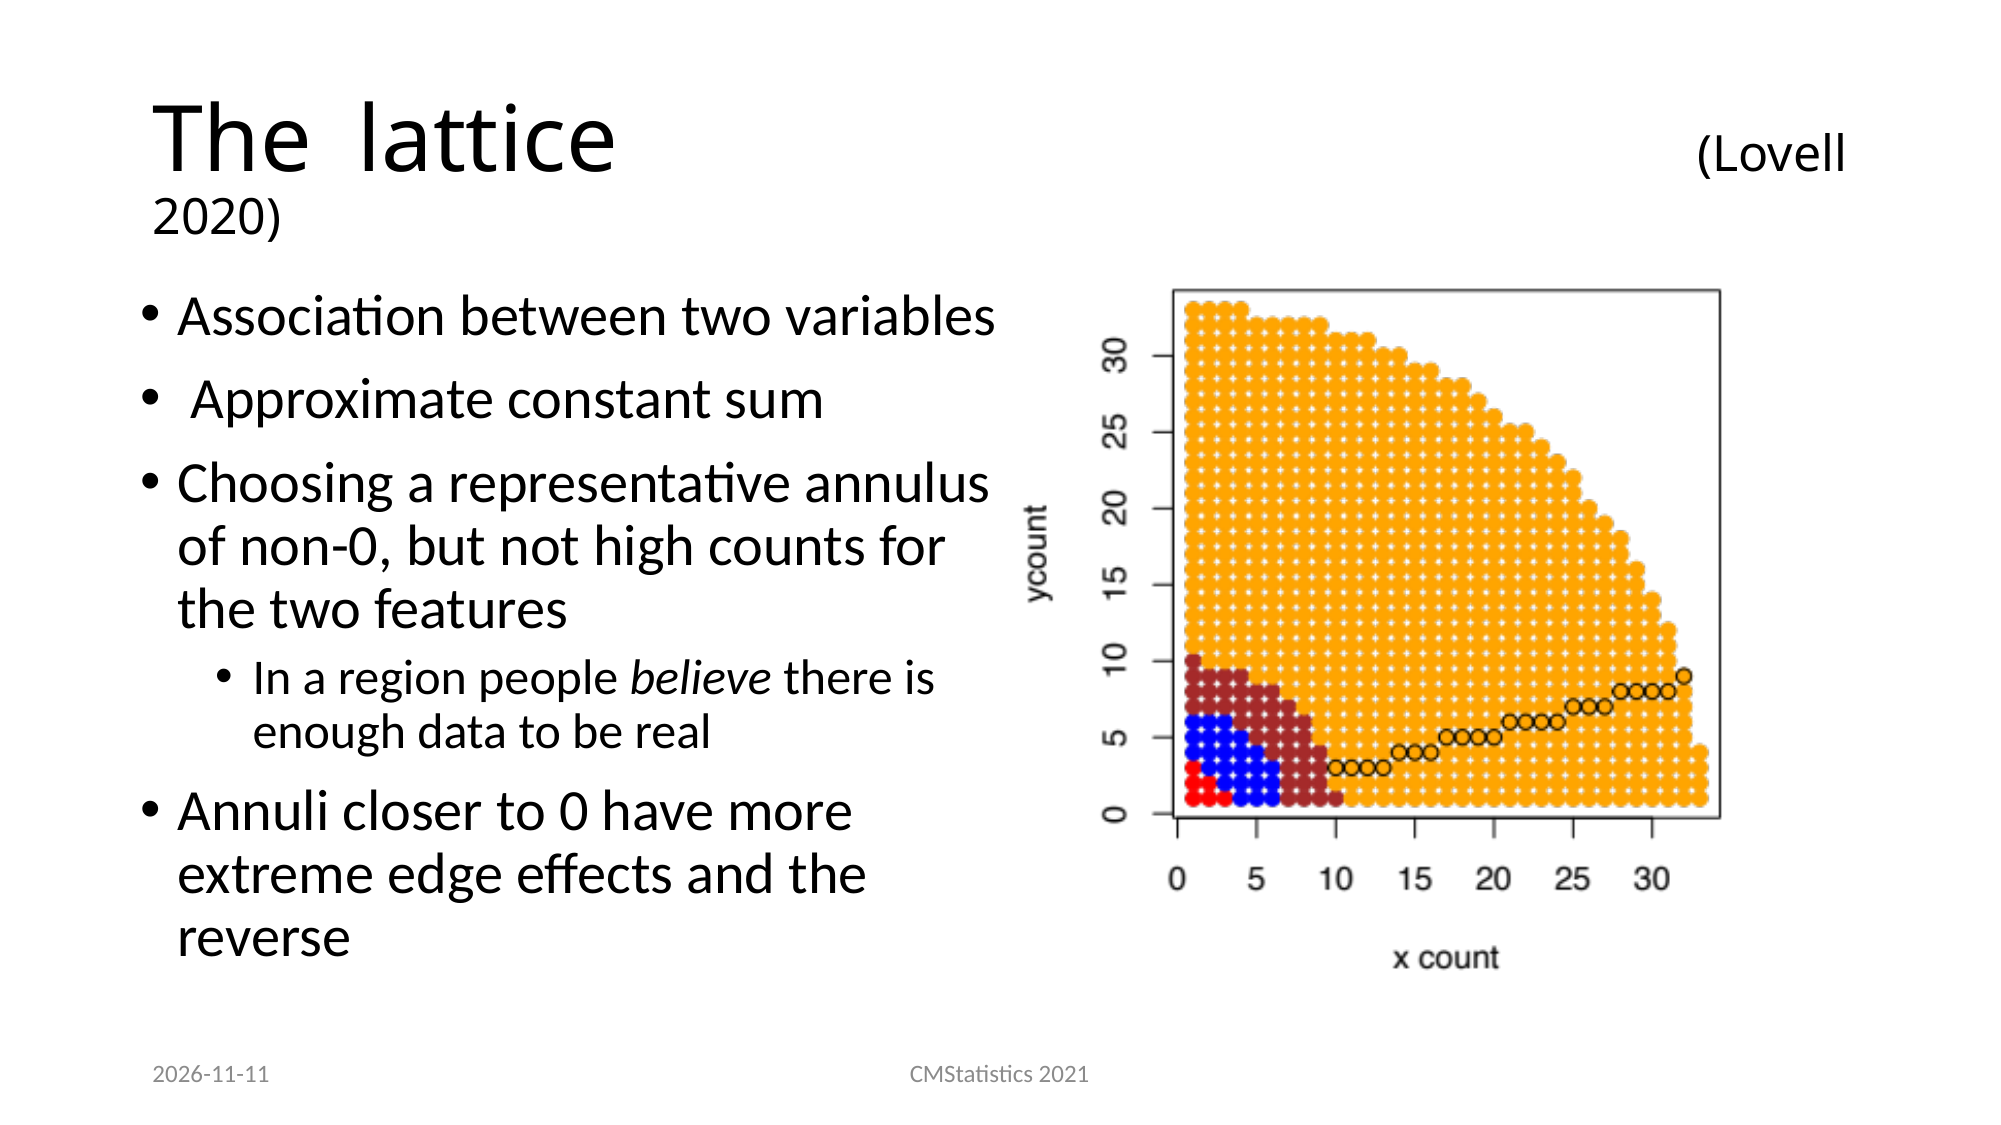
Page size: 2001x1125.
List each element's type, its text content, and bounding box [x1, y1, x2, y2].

picture [1014, 277, 1732, 973]
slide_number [137, 1042, 588, 1103]
title The lattice (Lovell 2020) [137, 59, 1863, 278]
footer CMStatistics 2021 [662, 1042, 1338, 1103]
list Association between two variables Approximate constant sum Choosing a representative annulus of non-0, but not high counts for the two features In a region people believe there is enough data to be real Annuli closer to 0 have more extreme edge effects and the reverse [124, 277, 1038, 992]
